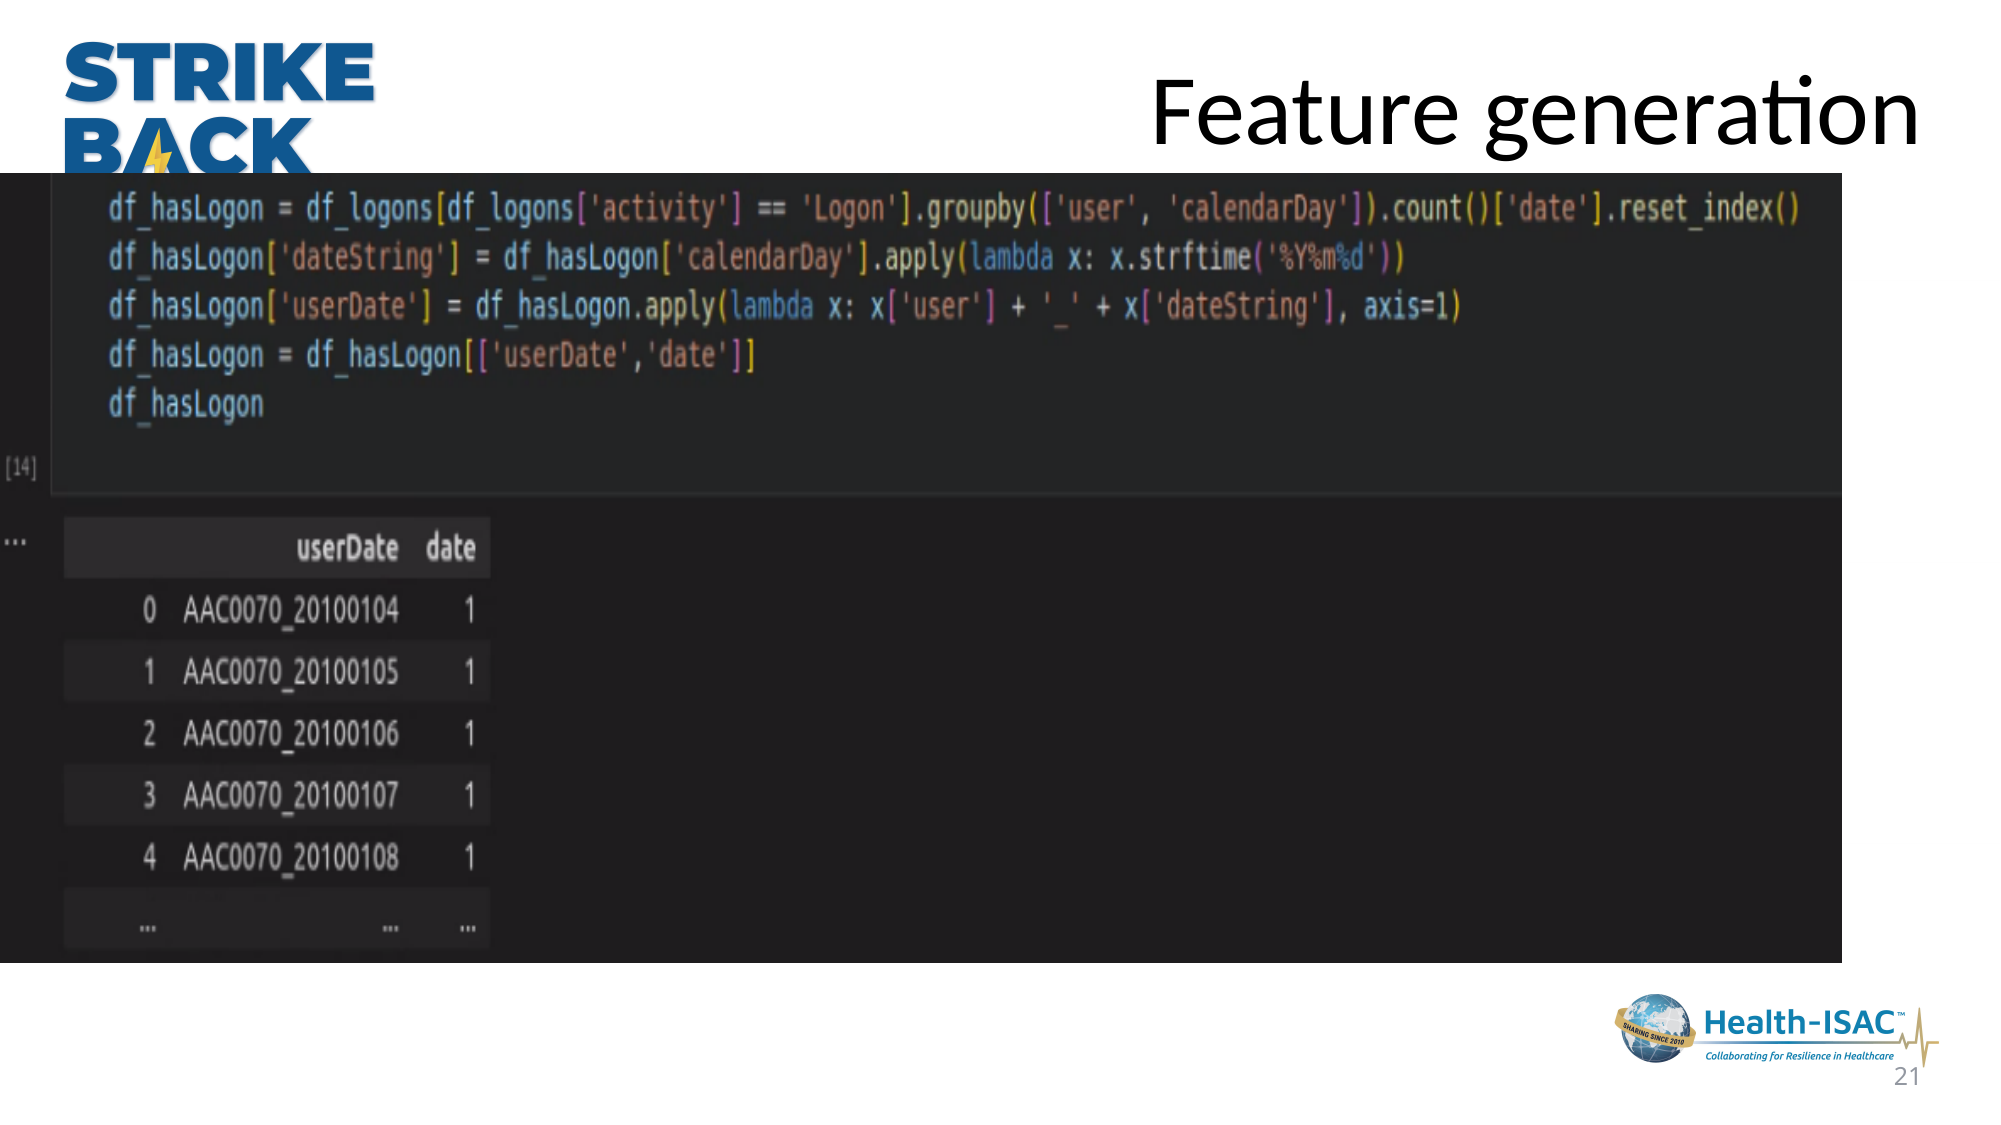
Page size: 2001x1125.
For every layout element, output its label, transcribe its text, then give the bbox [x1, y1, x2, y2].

picture [0, 0, 2000, 1125]
text_box Feature generation [1043, 37, 1938, 173]
slide_number 21 [1862, 1069, 1938, 1087]
